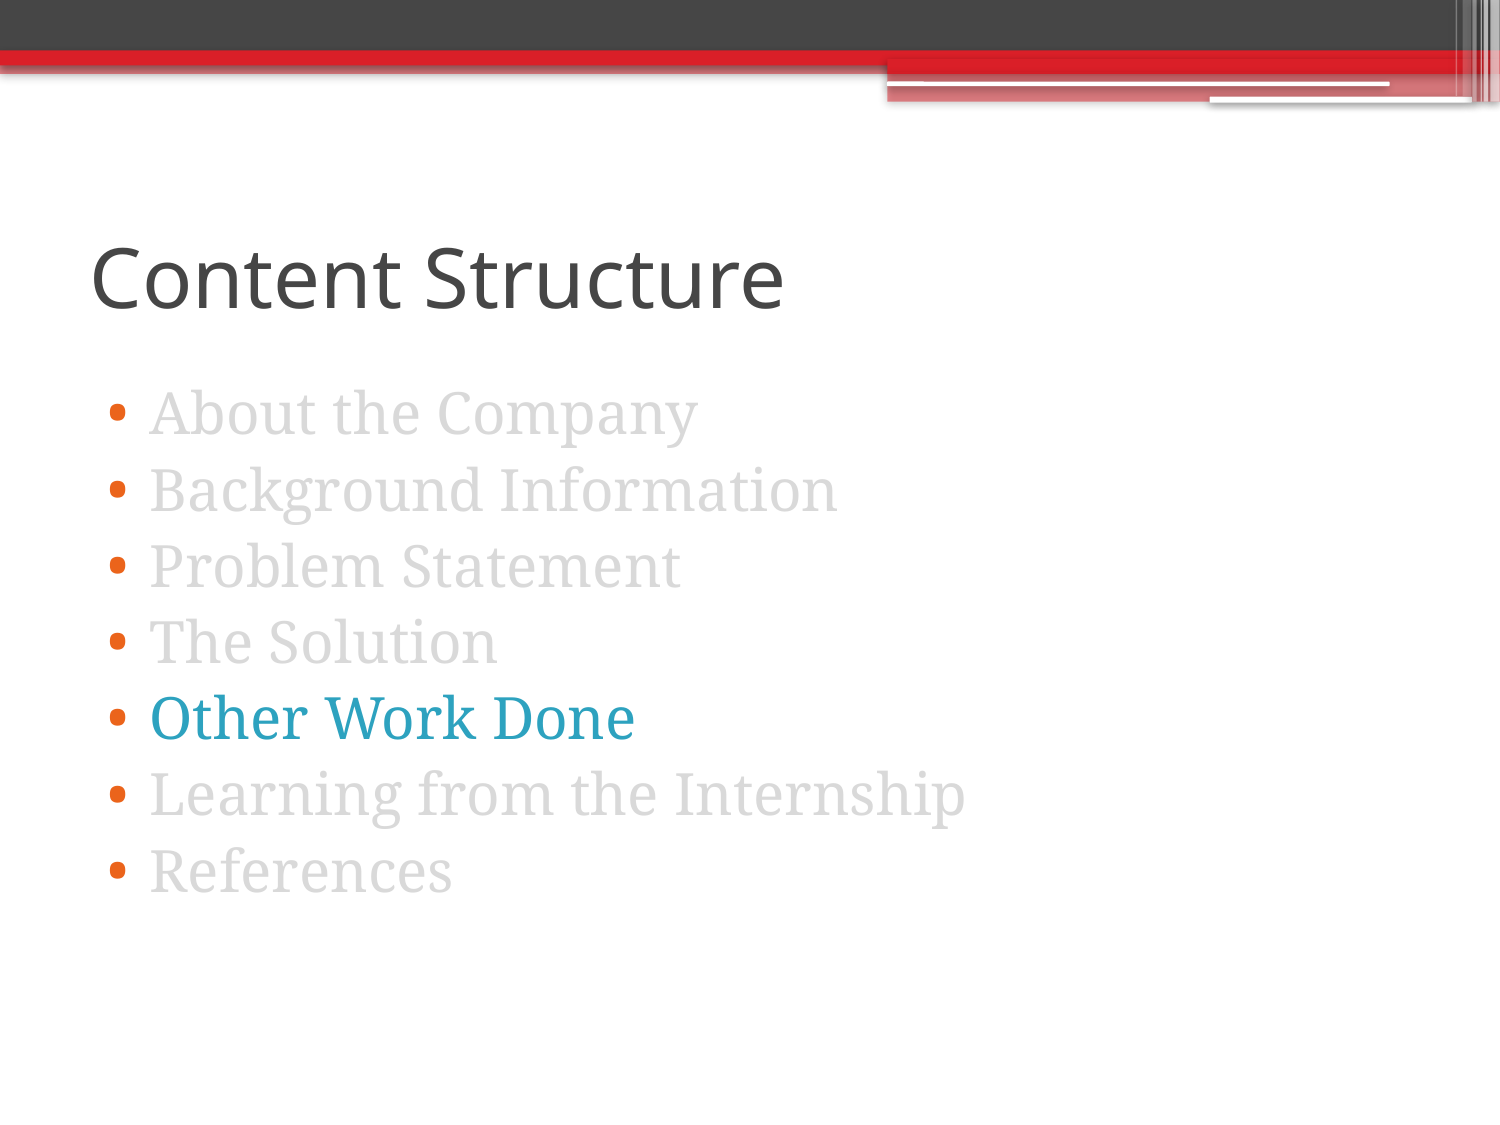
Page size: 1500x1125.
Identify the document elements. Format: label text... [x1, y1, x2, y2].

title Content Structure [75, 187, 1425, 363]
list About the Company Background Information Problem Statement The Solution Other Work Done Learning from the Internship References [75, 368, 1425, 1079]
